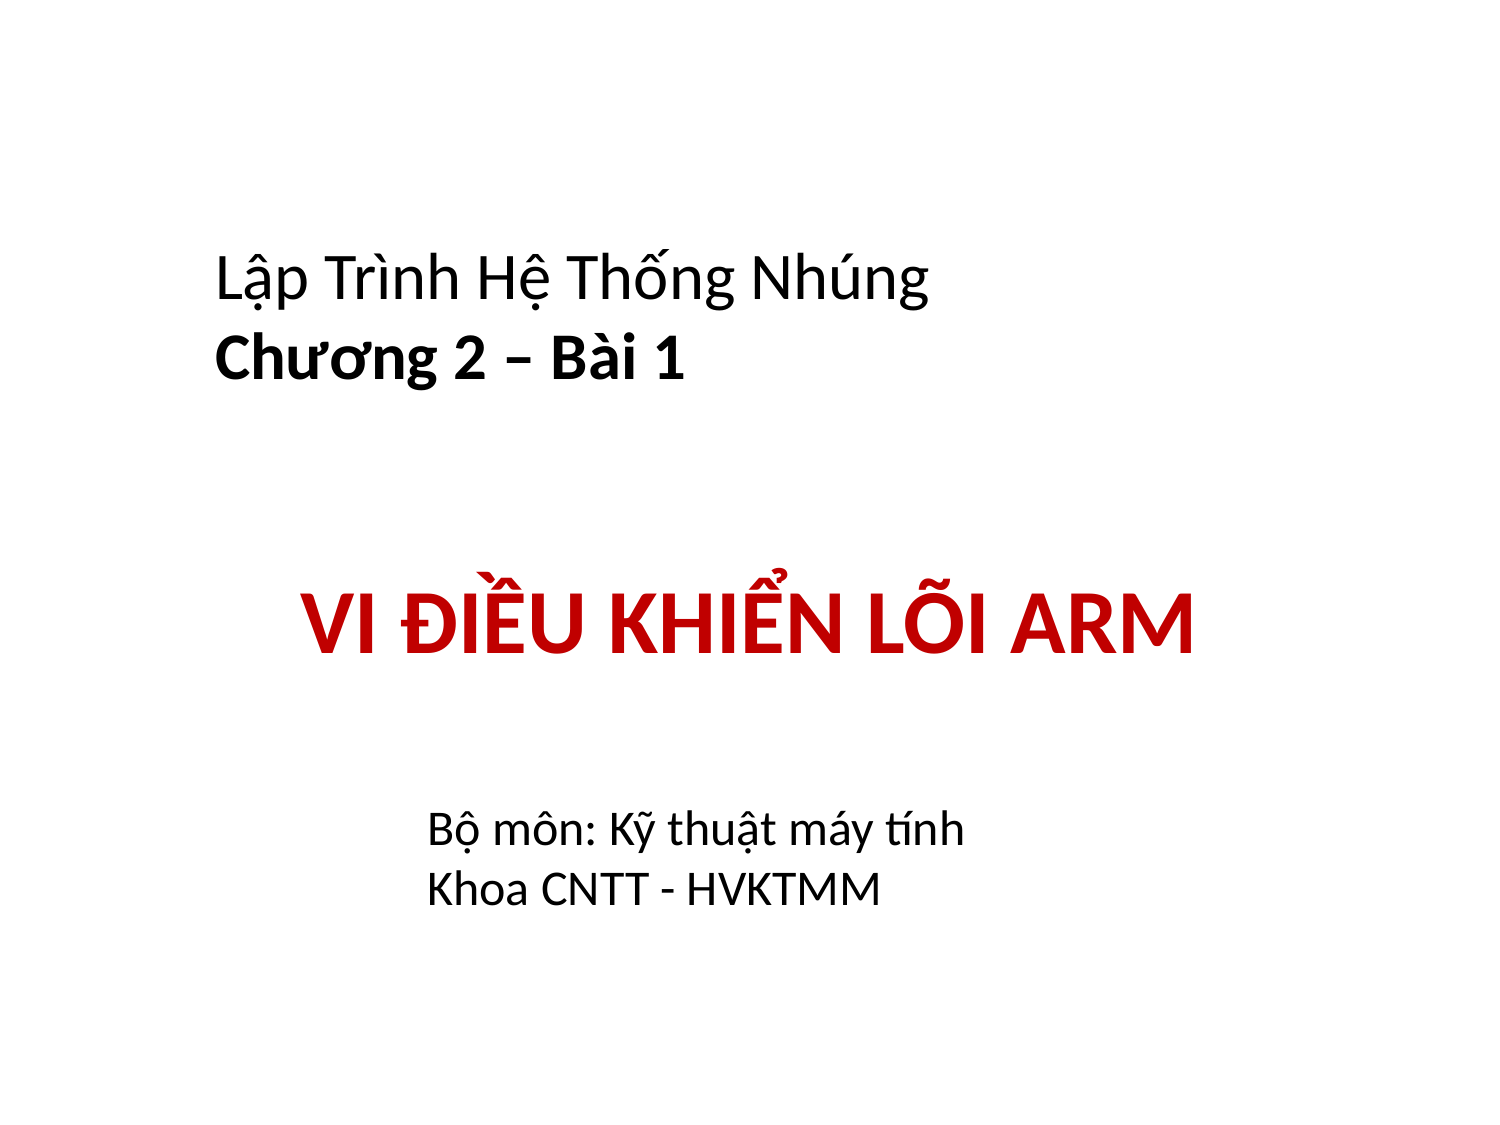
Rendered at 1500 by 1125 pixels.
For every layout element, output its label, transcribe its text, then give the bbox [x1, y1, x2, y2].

title VI ĐIỀU KHIỂN LÕI ARM [112, 496, 1388, 738]
text_box Lập Trình Hệ Thống Nhúng Chương 2 – Bài 1 [199, 224, 1313, 450]
text_box Bộ môn: Kỹ thuật máy tính Khoa CNTT - HVKTMM [412, 787, 1338, 1038]
